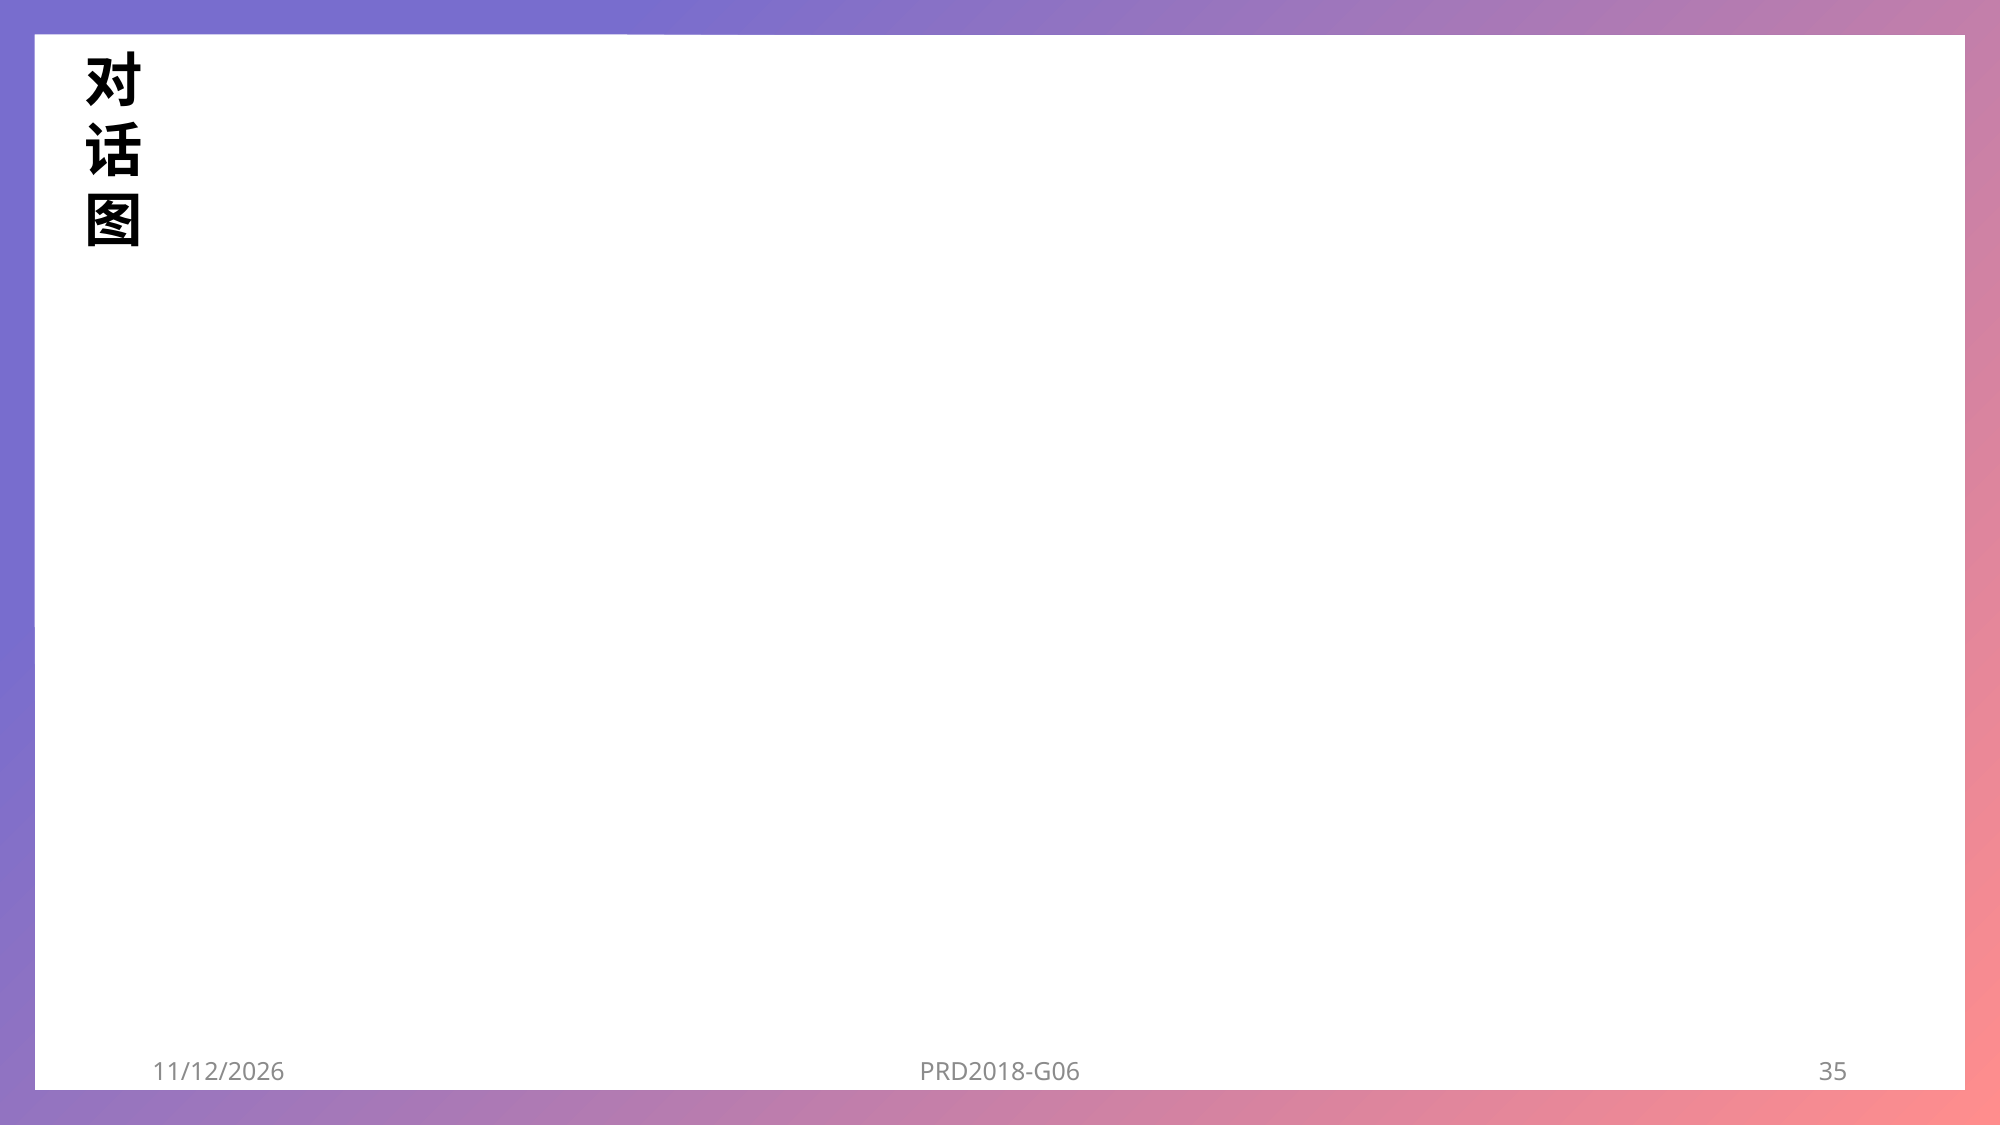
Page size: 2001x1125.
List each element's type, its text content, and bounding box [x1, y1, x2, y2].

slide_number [137, 1042, 588, 1103]
text_box 对 话 图 [0, 36, 459, 261]
slide_number 35 [1412, 1042, 1863, 1103]
text_box [0, 0, 2000, 866]
footer PRD2018-G06 [662, 1042, 1338, 1103]
text_box [0, 261, 2000, 1125]
